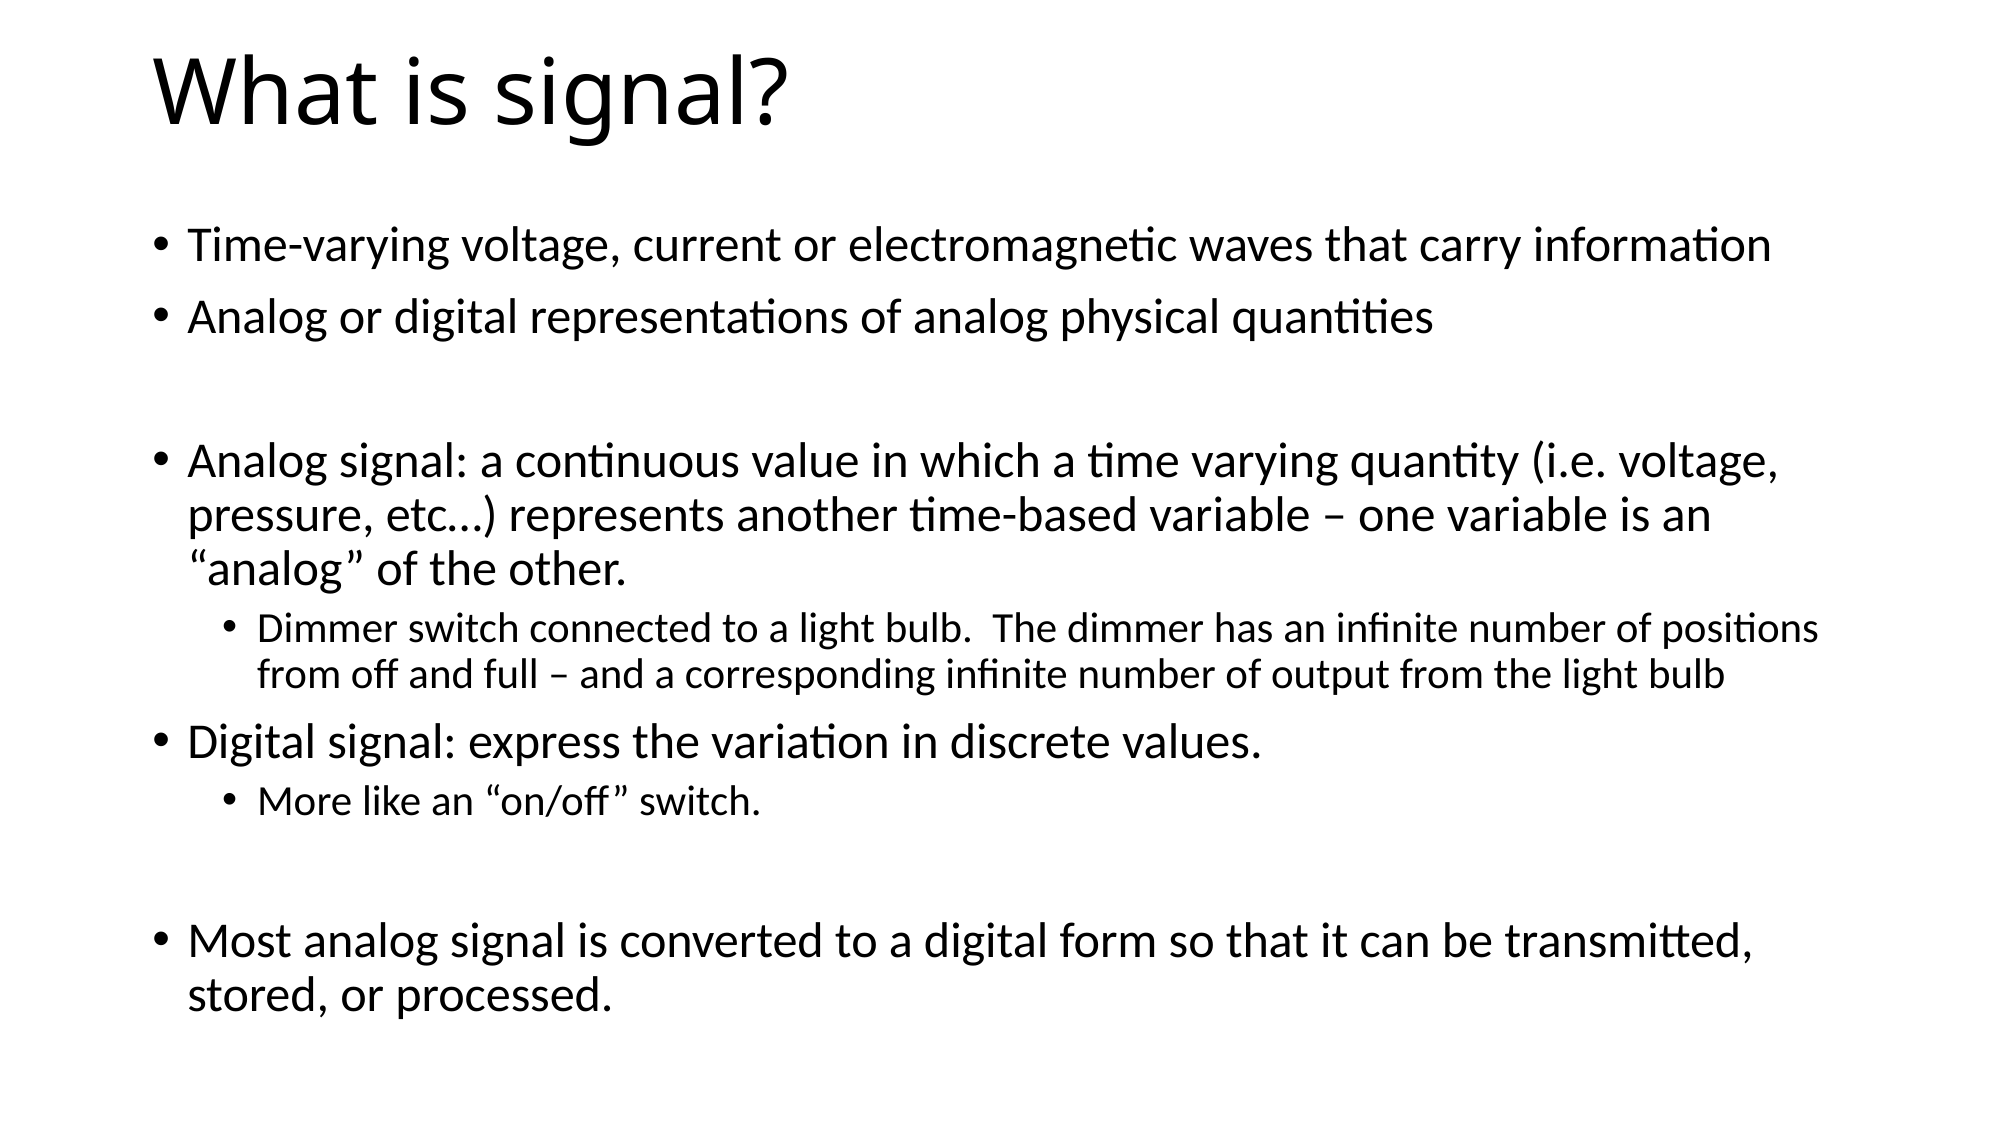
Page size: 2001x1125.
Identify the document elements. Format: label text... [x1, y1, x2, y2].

title What is signal? [137, 3, 1863, 186]
list Time-varying voltage, current or electromagnetic waves that carry information Analog or digital representations of analog physical quantities Analog signal: a continuous value in which a time varying quantity (i.e. voltage, pressure, etc…) represents another time-based variable – one variable is an “analog” of the other. Dimmer switch connected to a light bulb. The dimmer has an infinite number of positions from off and full – and a corresponding infinite number of output from the light bulb Digital signal: express the variation in discrete values. More like an “on/off” switch. Most analog signal is converted to a digital form so that it can be transmitted, stored, or processed. [137, 210, 1863, 1039]
